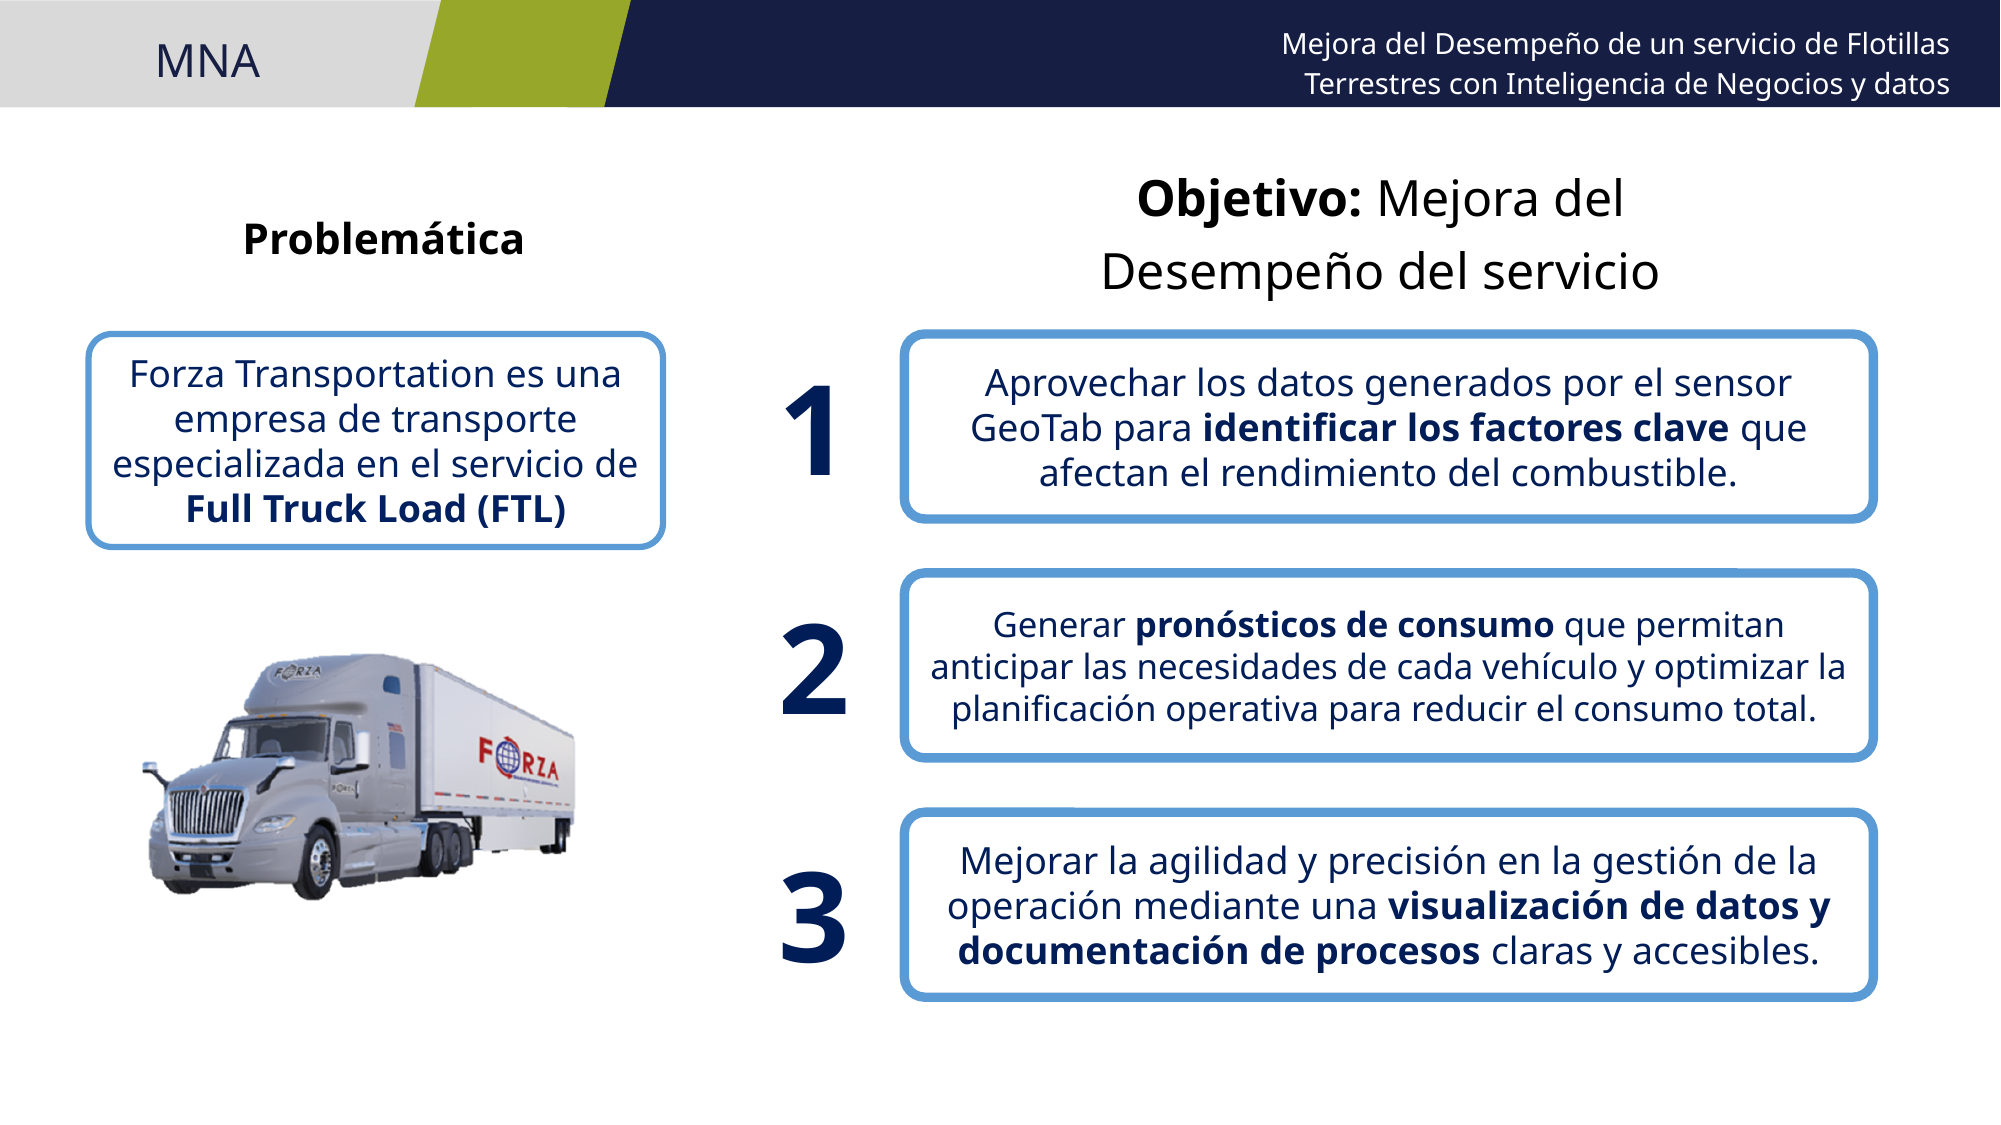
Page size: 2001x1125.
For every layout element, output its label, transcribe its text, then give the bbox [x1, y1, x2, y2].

text_box Aprovechar los datos generados por el sensor GeoTab para identificar los factores clave que afectan el rendimiento del combustible. [904, 333, 1874, 519]
text_box 2 [763, 582, 887, 747]
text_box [0, 0, 2000, 108]
text_box Generar pronósticos de consumo que permitan anticipar las necesidades de cada vehículo y optimizar la planificación operativa para reducir el consumo total. [904, 572, 1874, 758]
text_box Forza Transportation es una empresa de transporte especializada en el servicio de Full Truck Load (FTL) [88, 333, 663, 547]
text_box Objetivo: Mejora del Desempeño del servicio [925, 159, 1836, 307]
title Problemática [207, 180, 561, 271]
text_box 3 [763, 830, 887, 996]
text_box Mejorar la agilidad y precisión en la gestión de la operación mediante una visualización de datos y documentación de procesos claras y accesibles. [904, 812, 1874, 998]
picture [126, 645, 599, 914]
text_box 1 [763, 343, 887, 508]
